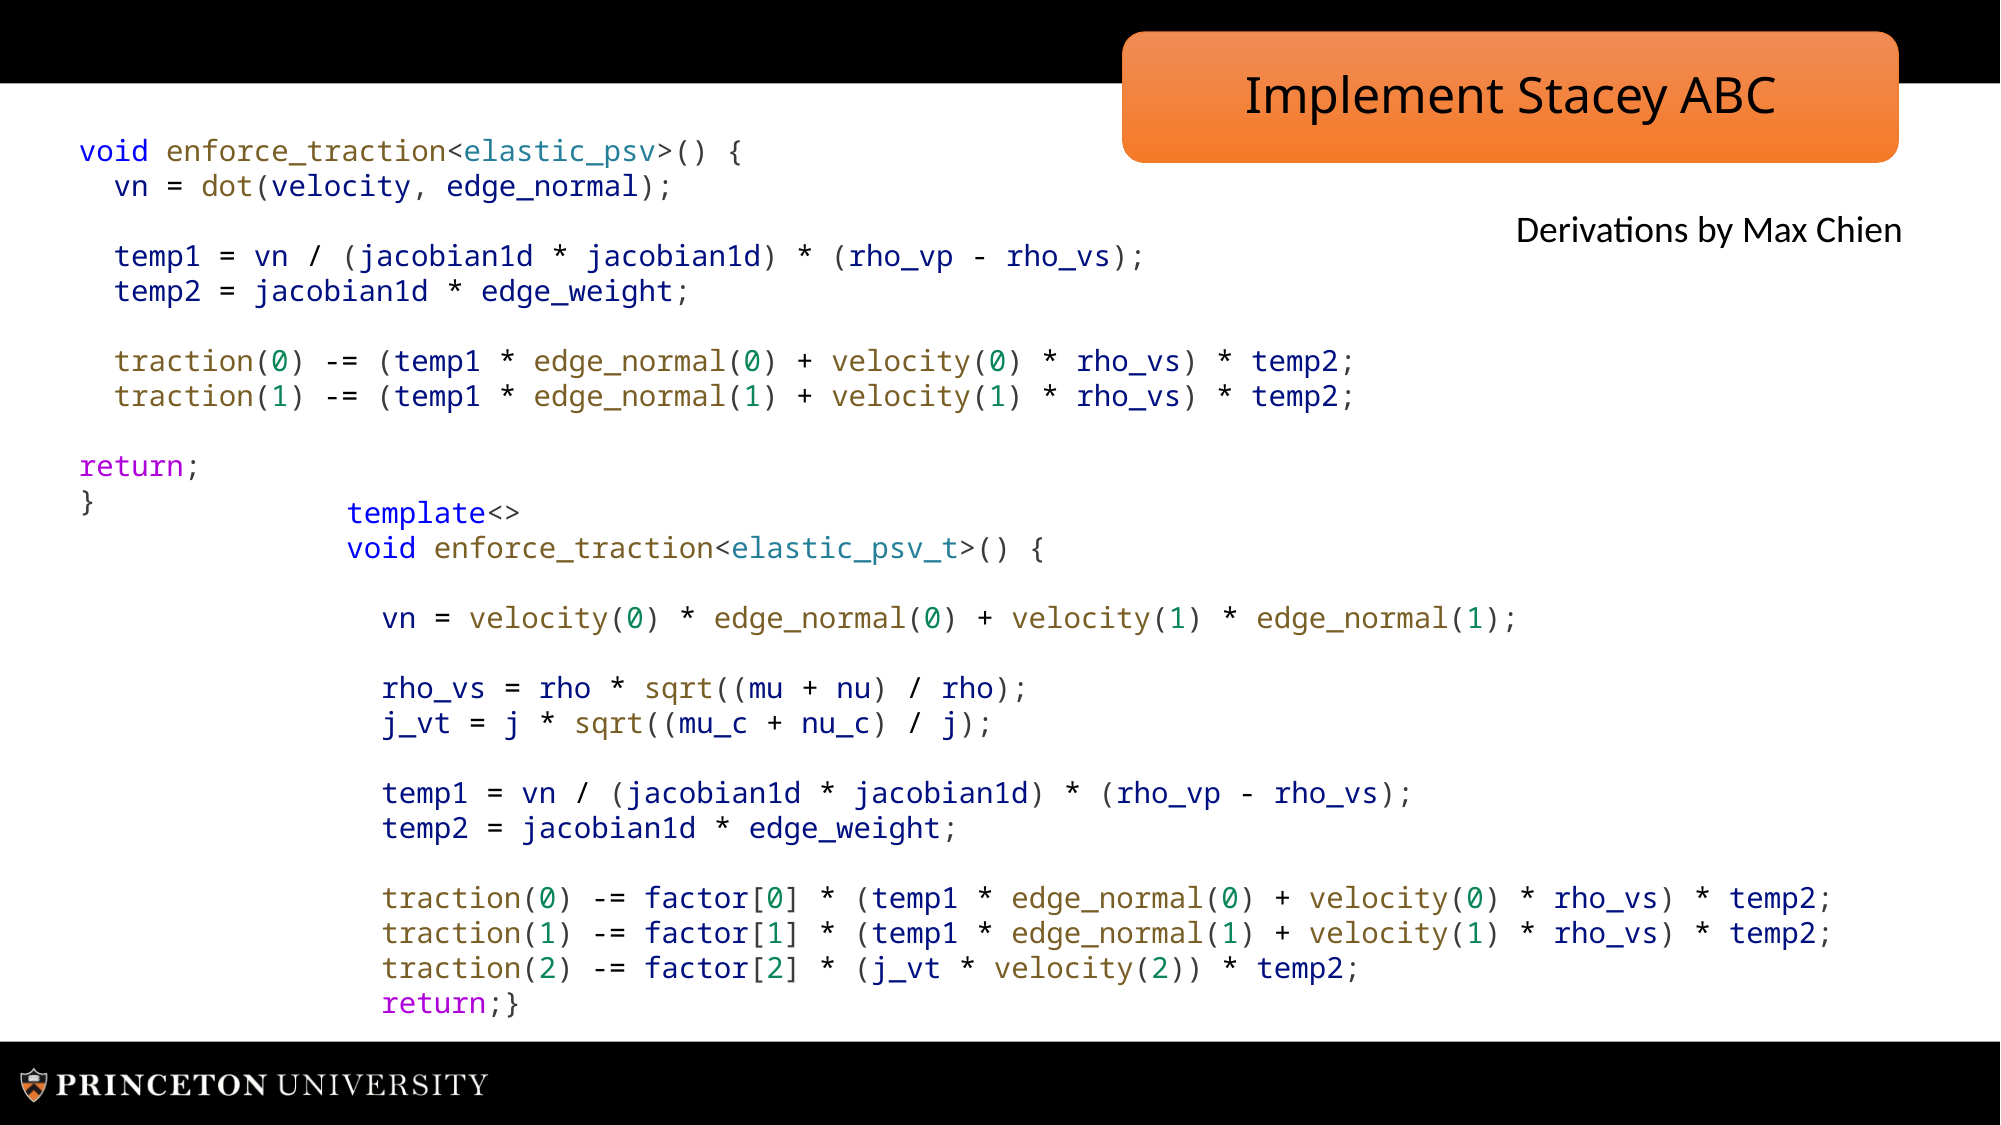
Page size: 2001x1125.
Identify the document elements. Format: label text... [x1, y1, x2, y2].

title Implement Stacey ABC [1124, 31, 1899, 163]
text_box Derivations by Max Chien [1479, 197, 1941, 258]
picture [0, 1044, 510, 1124]
text_box template<> void enforce_traction<elastic_psv_t>() { vn = velocity(0) * edge_normal(0) + velocity(1) * edge_normal(1); rho_vs = rho * sqrt((mu + nu) / rho); j_vt = j * sqrt((mu_c + nu_c) / j); temp1 = vn / (jacobian1d * jacobian1d) * (rho_vp - rho_vs); temp2 = jacobian1d * edge_weight; traction(0) -= factor[0] * (temp1 * edge_normal(0) + velocity(0) * rho_vs) * temp2; traction(1) -= factor[1] * (temp1 * edge_normal(1) + velocity(1) * rho_vs) * temp2; traction(2) -= factor[2] * (j_vt * velocity(2)) * temp2; return;} [331, 452, 1965, 1054]
text_box void enforce_traction<elastic_psv>() { vn = dot(velocity, edge_normal); temp1 = vn / (jacobian1d * jacobian1d) * (rho_vp - rho_vs); temp2 = jacobian1d * edge_weight; traction(0) -= (temp1 * edge_normal(0) + velocity(0) * rho_vs) * temp2; traction(1) -= (temp1 * edge_normal(1) + velocity(1) * rho_vs) * temp2; return; } [63, 124, 1455, 560]
